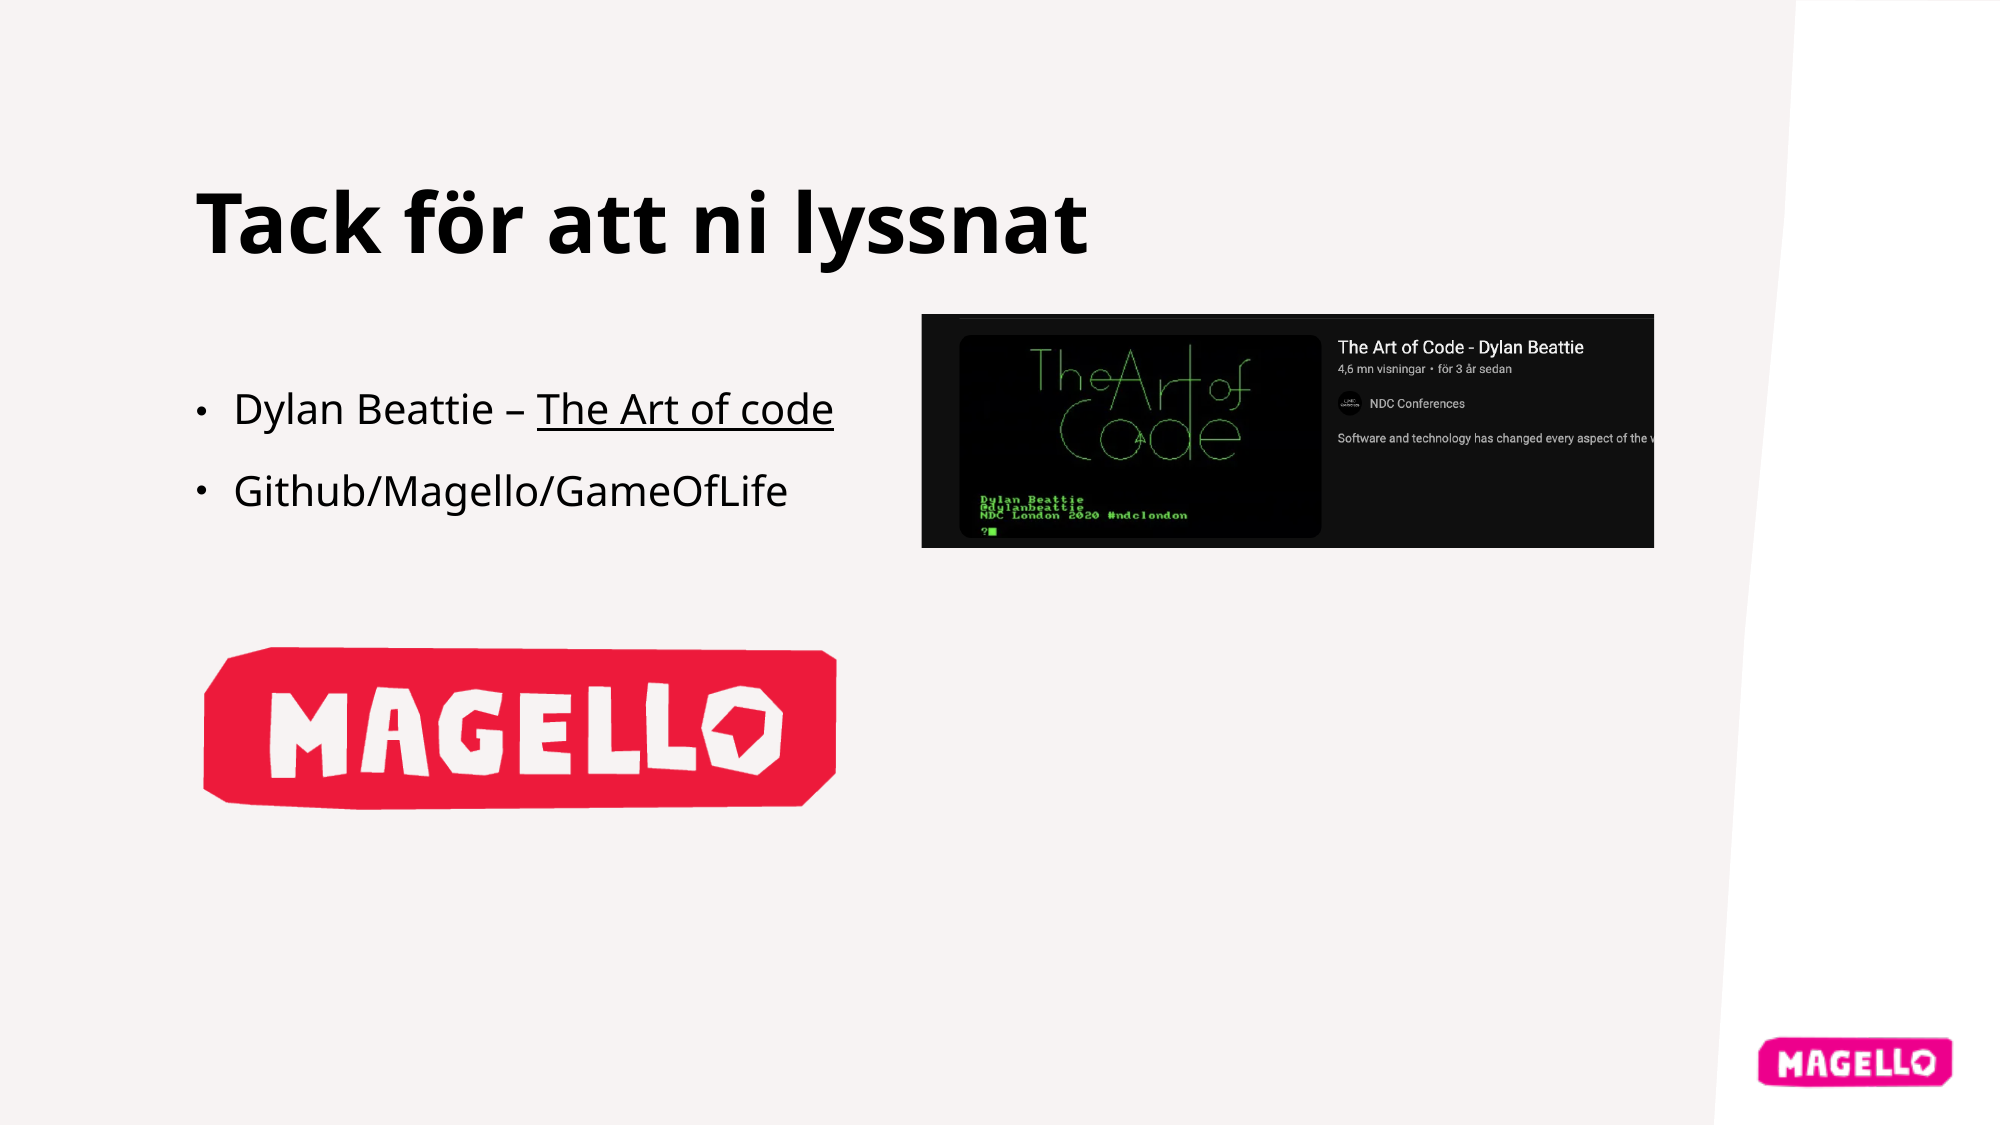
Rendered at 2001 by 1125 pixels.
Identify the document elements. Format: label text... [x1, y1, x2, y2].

picture [921, 314, 1655, 548]
picture [1743, 1030, 1968, 1095]
list Dylan Beattie – The Art of code Github/Magello/GameOfLife [180, 299, 1127, 1027]
picture [155, 624, 885, 834]
title Tack för att ni lyssnat [180, 117, 1127, 299]
